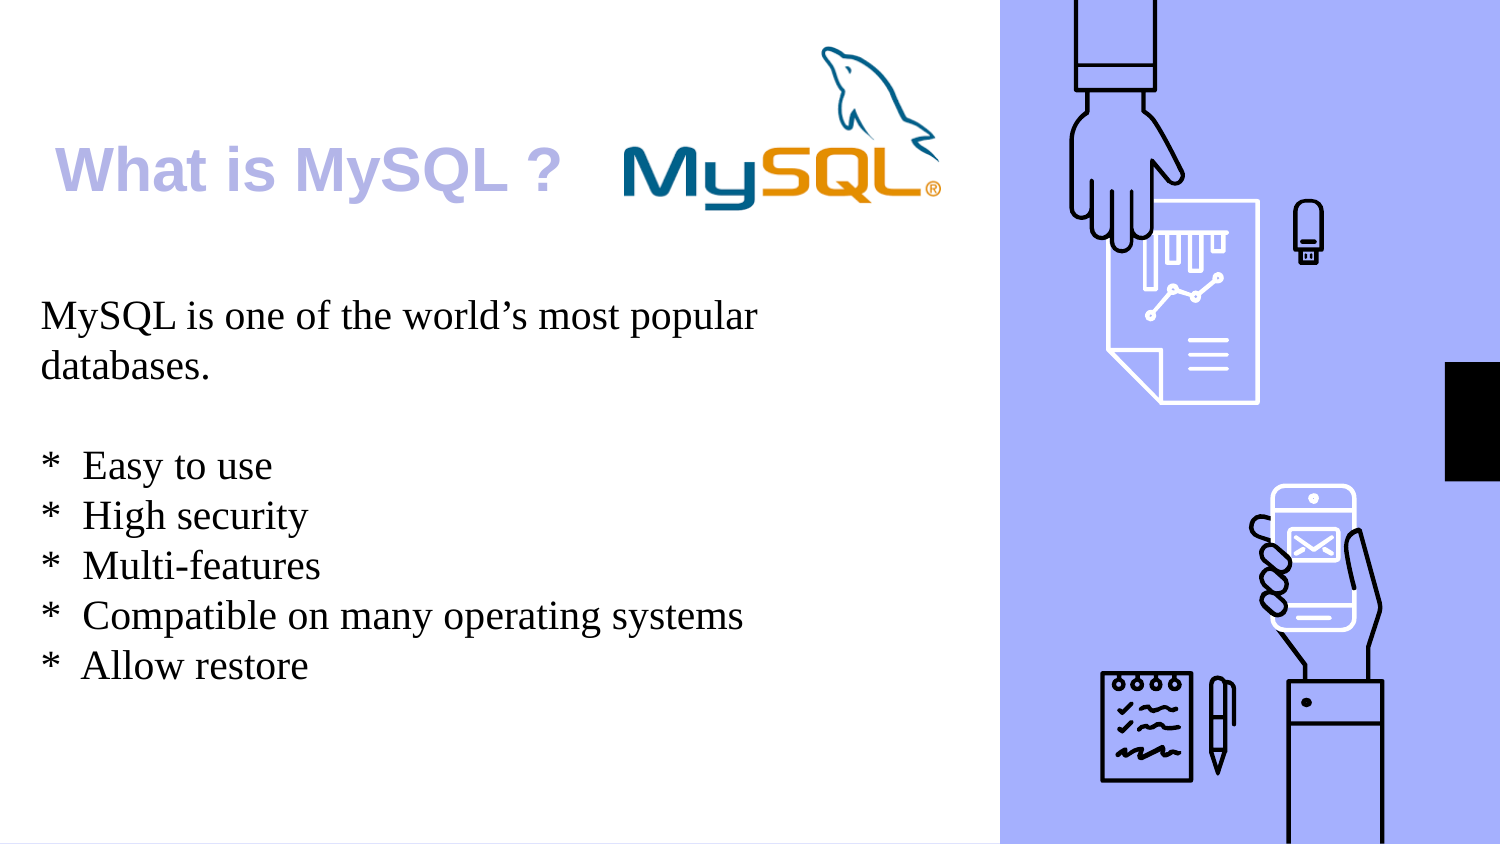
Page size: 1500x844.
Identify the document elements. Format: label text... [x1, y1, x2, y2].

picture [624, 46, 941, 211]
text_box What is MySQL ? [43, 73, 1240, 268]
text_box MySQL is one of the world’s most popular databases. * Easy to use * High security * Multi-features * Compatible on many operating systems * Allow restore [25, 272, 899, 774]
